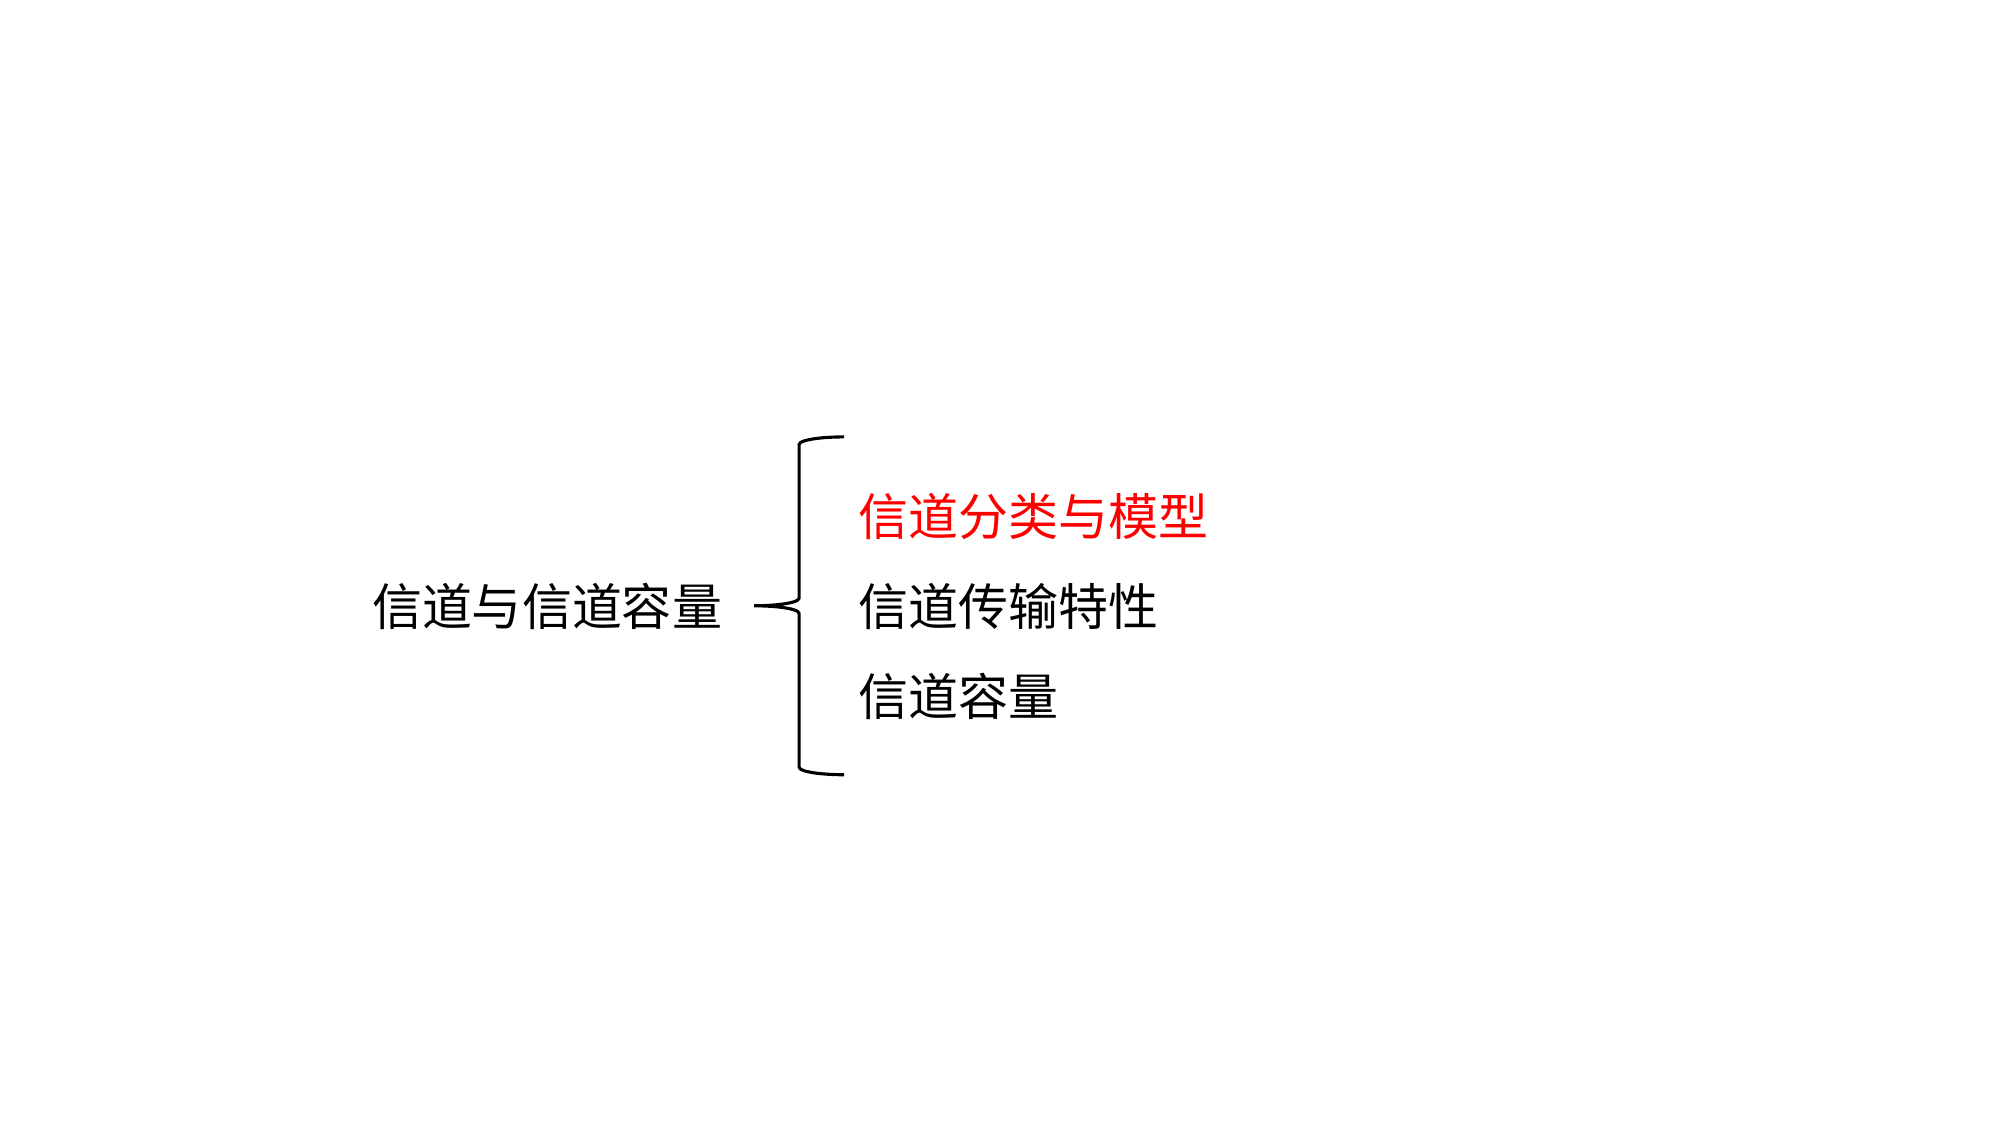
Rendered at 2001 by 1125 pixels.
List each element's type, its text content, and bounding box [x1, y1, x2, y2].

text_box 信道与信道容量 [357, 567, 797, 643]
text_box [754, 435, 845, 777]
text_box 信道分类与模型 信道传输特性 信道容量 [844, 448, 1504, 734]
